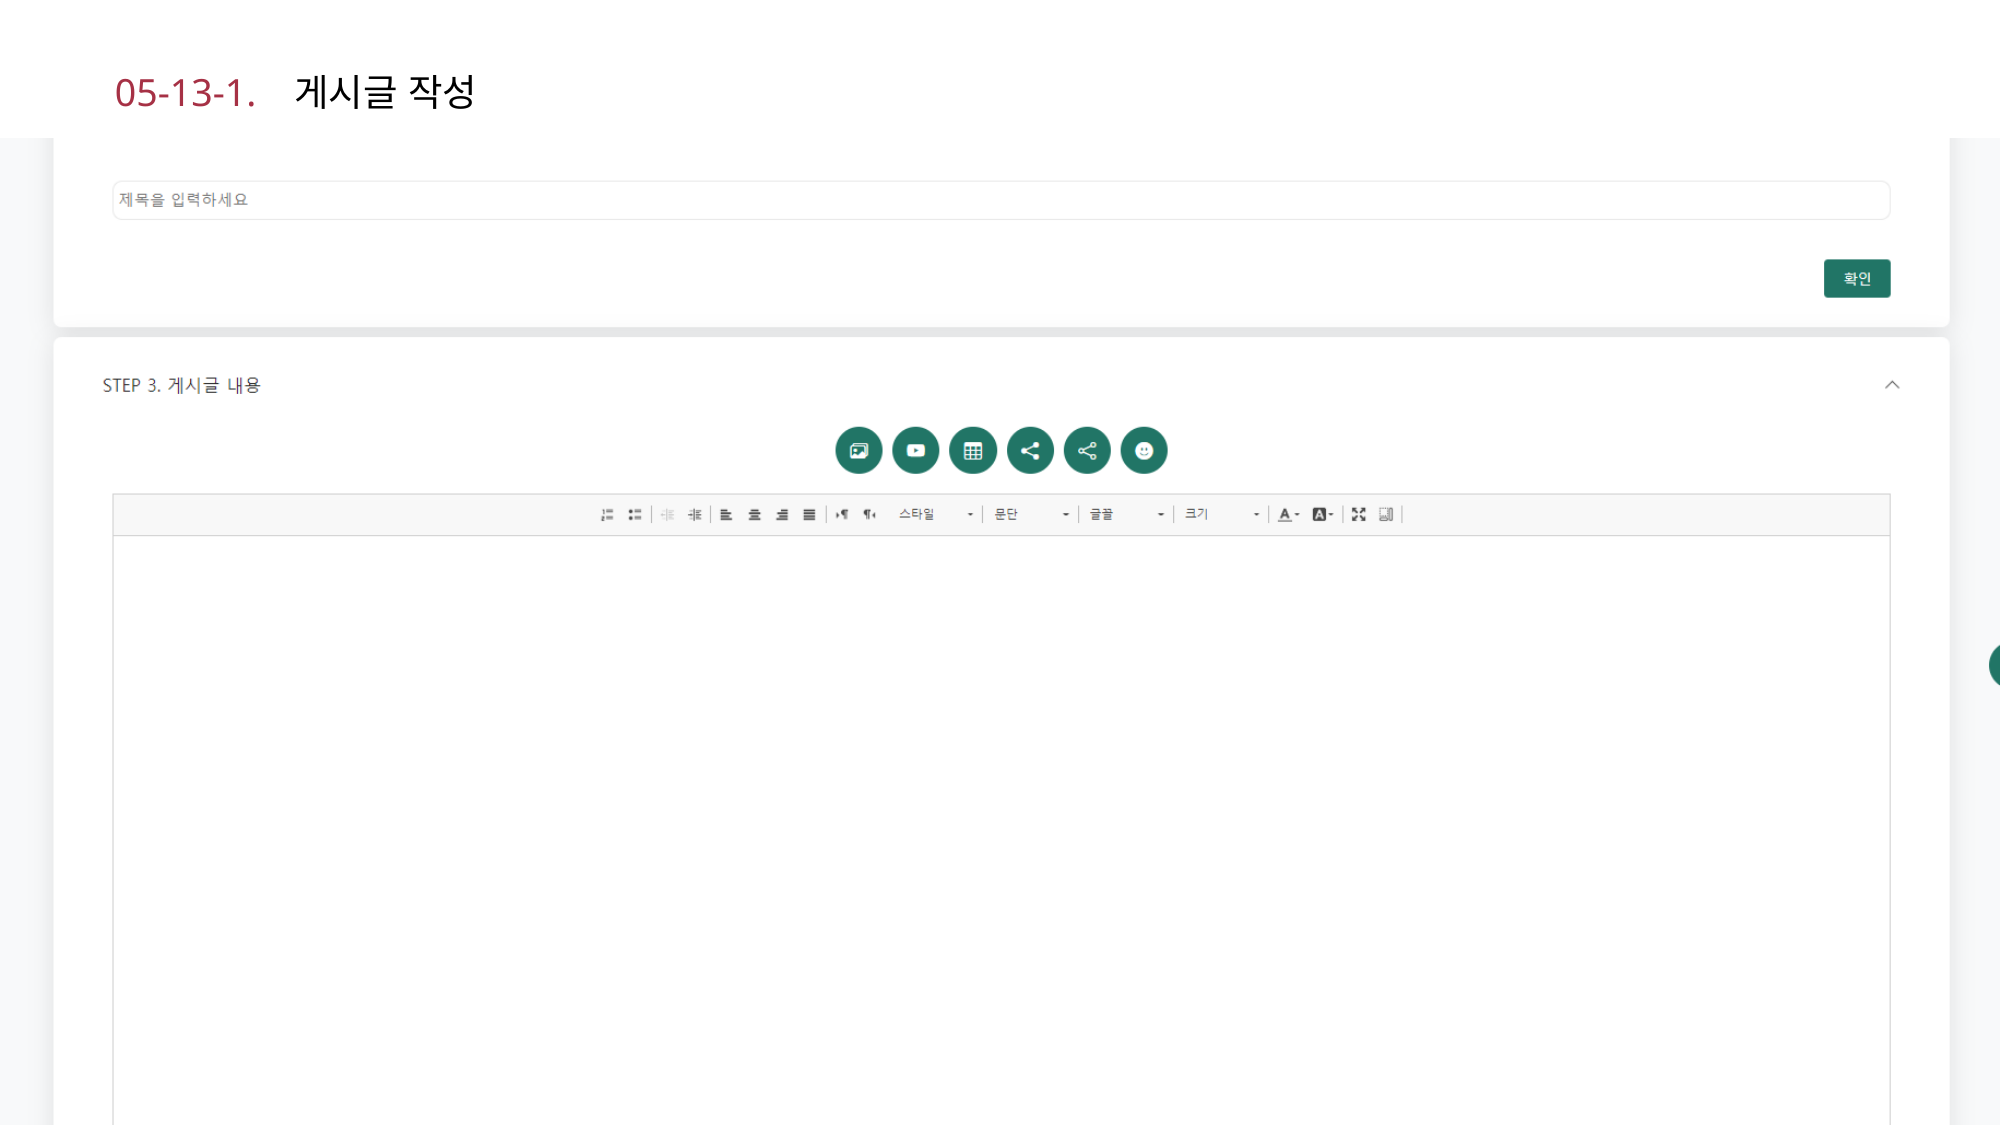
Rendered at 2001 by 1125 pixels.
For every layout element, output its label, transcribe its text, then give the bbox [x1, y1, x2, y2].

text_box 05-13-1. 게시글 작성 [99, 45, 1904, 135]
picture [0, 138, 2000, 1125]
